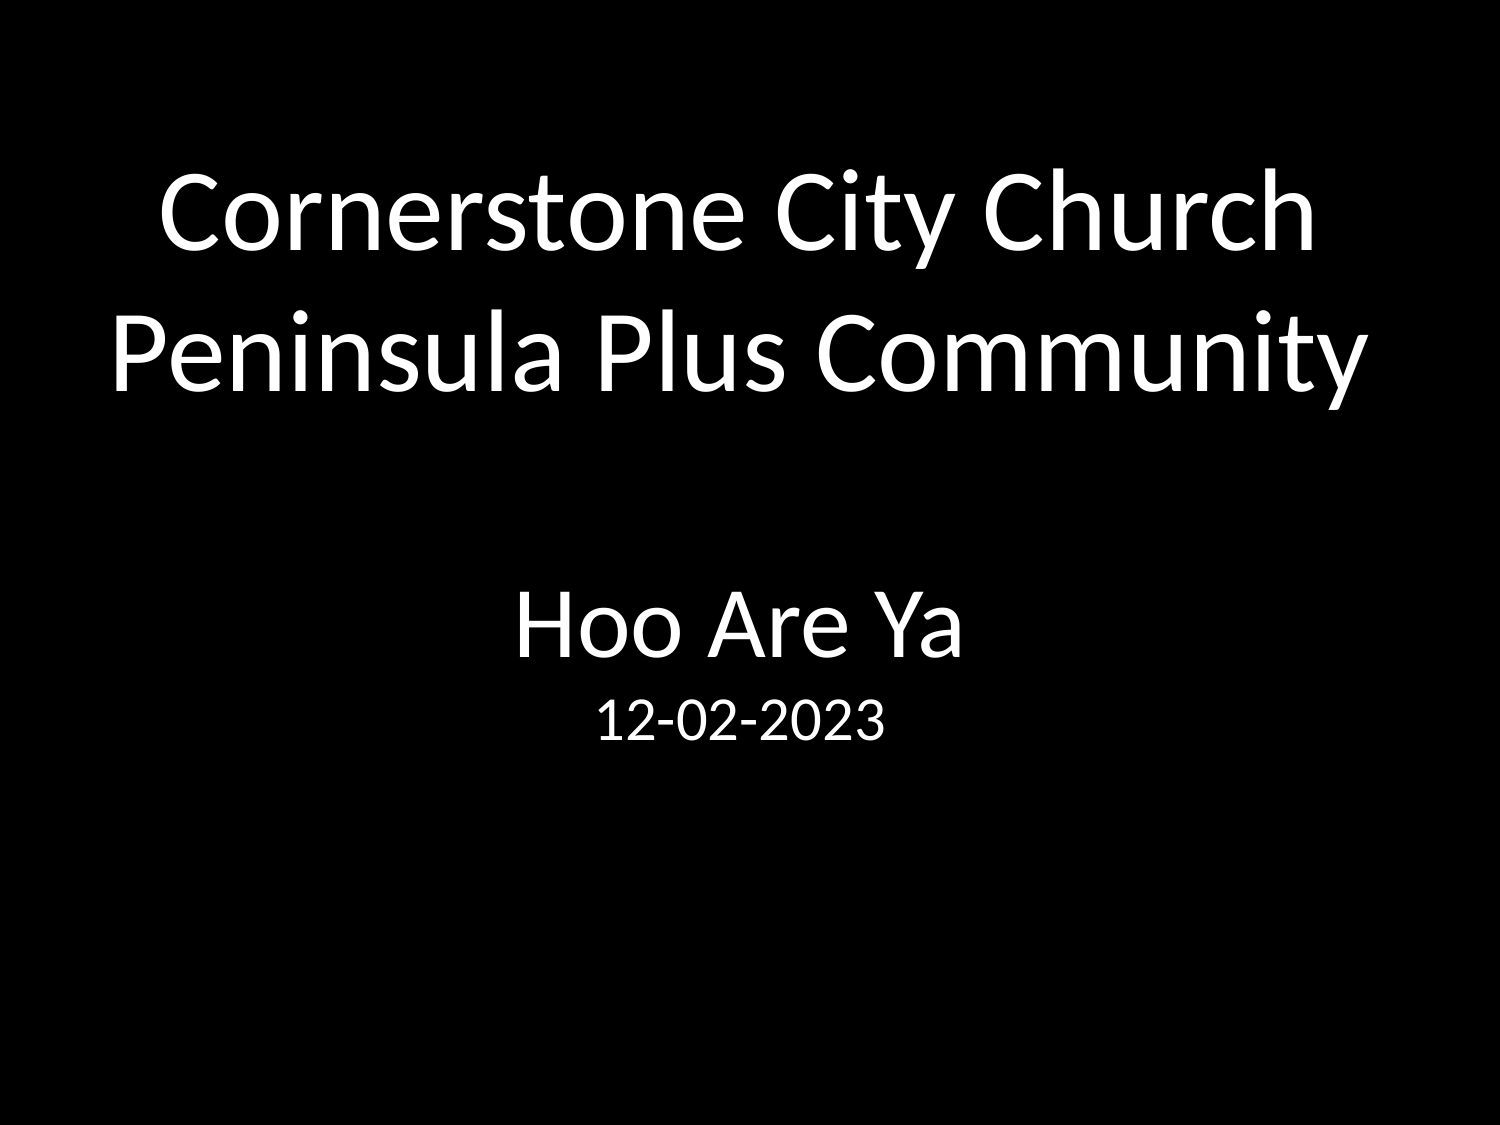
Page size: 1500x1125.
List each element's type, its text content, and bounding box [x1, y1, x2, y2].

list Cornerstone City Church Peninsula Plus Community Hoo Are Ya 12-02-2023 [64, 125, 1415, 868]
